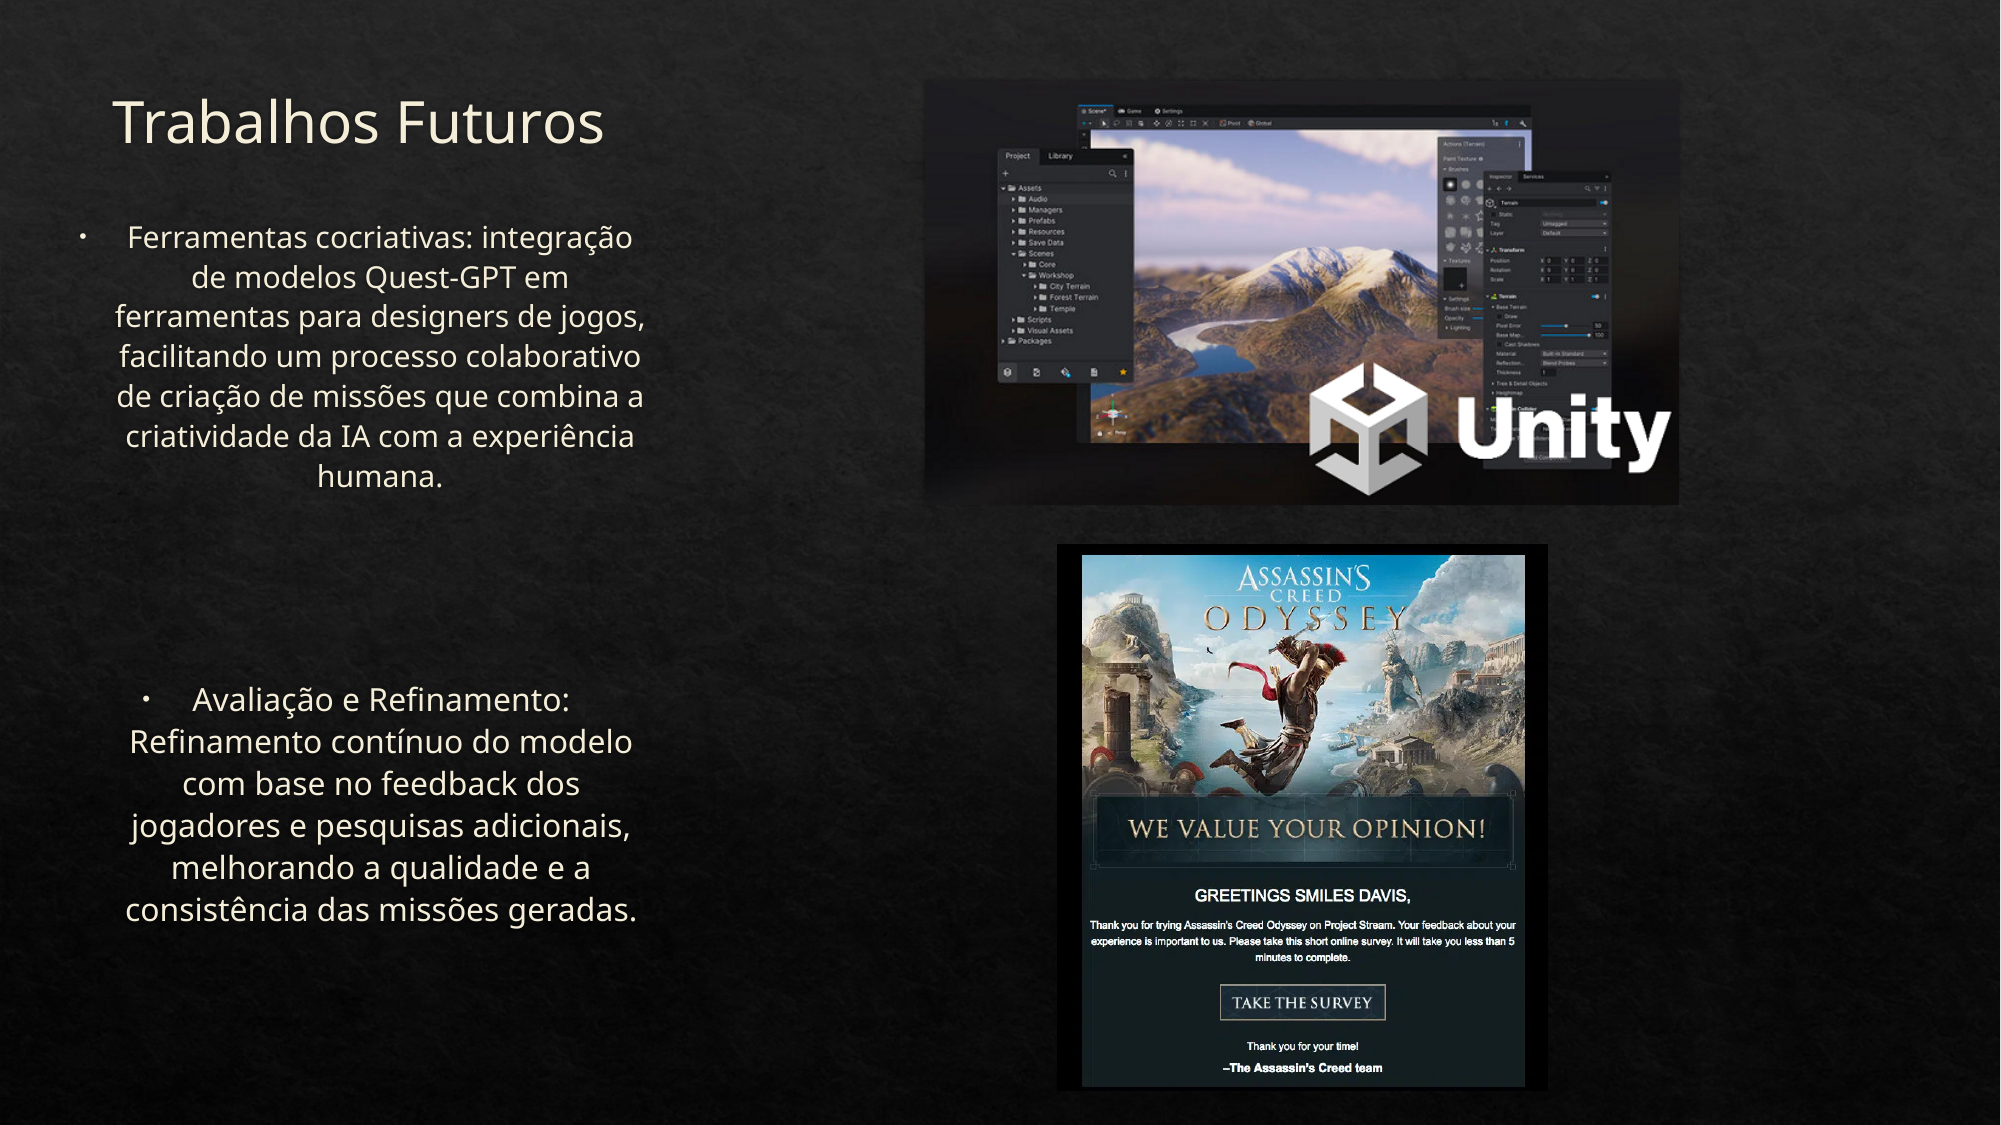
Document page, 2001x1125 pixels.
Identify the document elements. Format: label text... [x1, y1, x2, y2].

list Ferramentas cocriativas: integração de modelos Quest-GPT em ferramentas para designers de jogos, facilitando um processo colaborativo de criação de missões que combina a criatividade da IA com a experiência humana. [54, 206, 663, 505]
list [925, 80, 1680, 506]
title Trabalhos Futuros [54, 71, 663, 164]
picture [1056, 544, 1548, 1091]
text_box Avaliação e Refinamento: Refinamento contínuo do modelo com base no feedback dos jogadores e pesquisas adicionais, melhorando a qualidade e a consistência das missões geradas. [54, 668, 663, 967]
